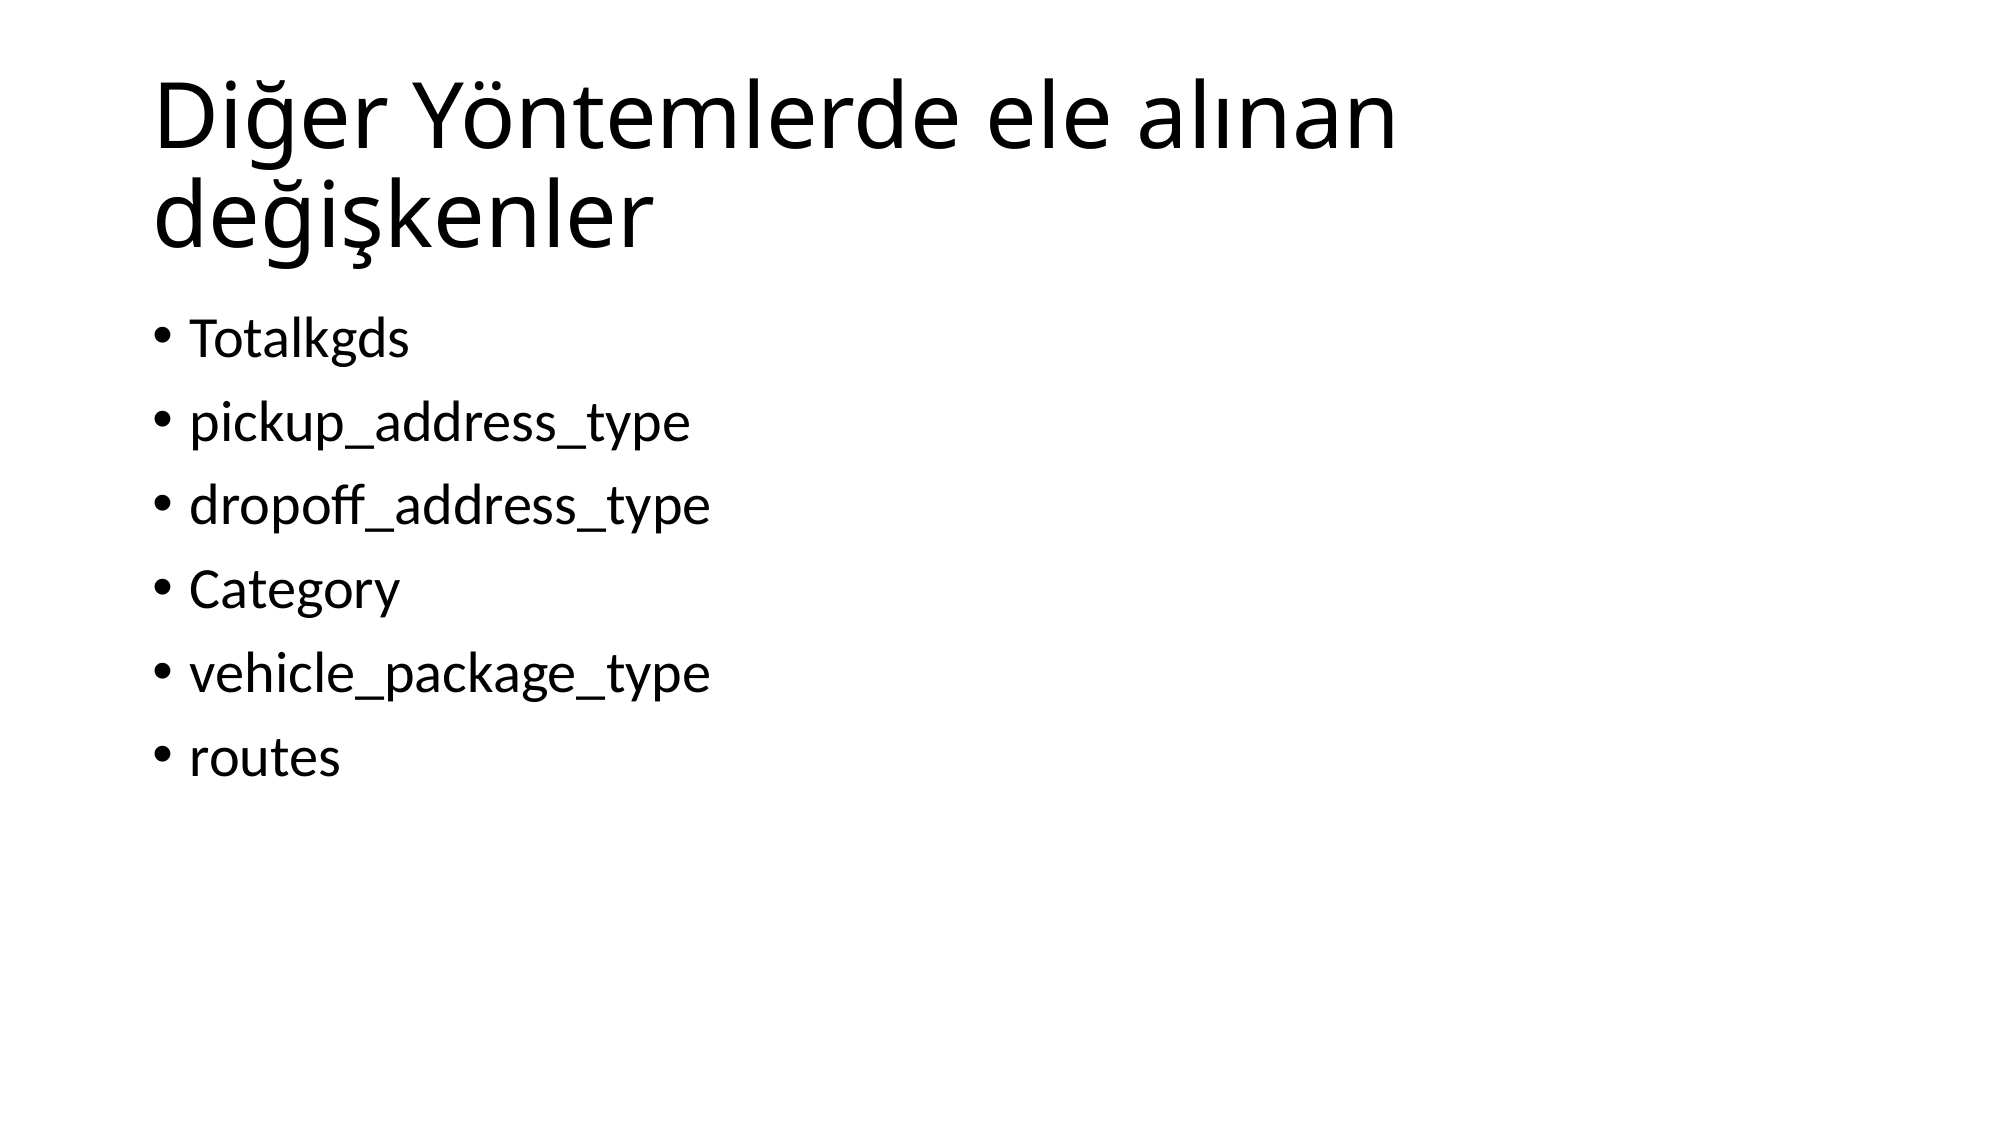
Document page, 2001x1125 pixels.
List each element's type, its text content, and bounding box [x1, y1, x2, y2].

list Totalkgds pickup_address_type dropoff_address_type Category vehicle_package_type routes [137, 299, 1863, 1014]
title Diğer Yöntemlerde ele alınan değişkenler [137, 59, 1863, 278]
